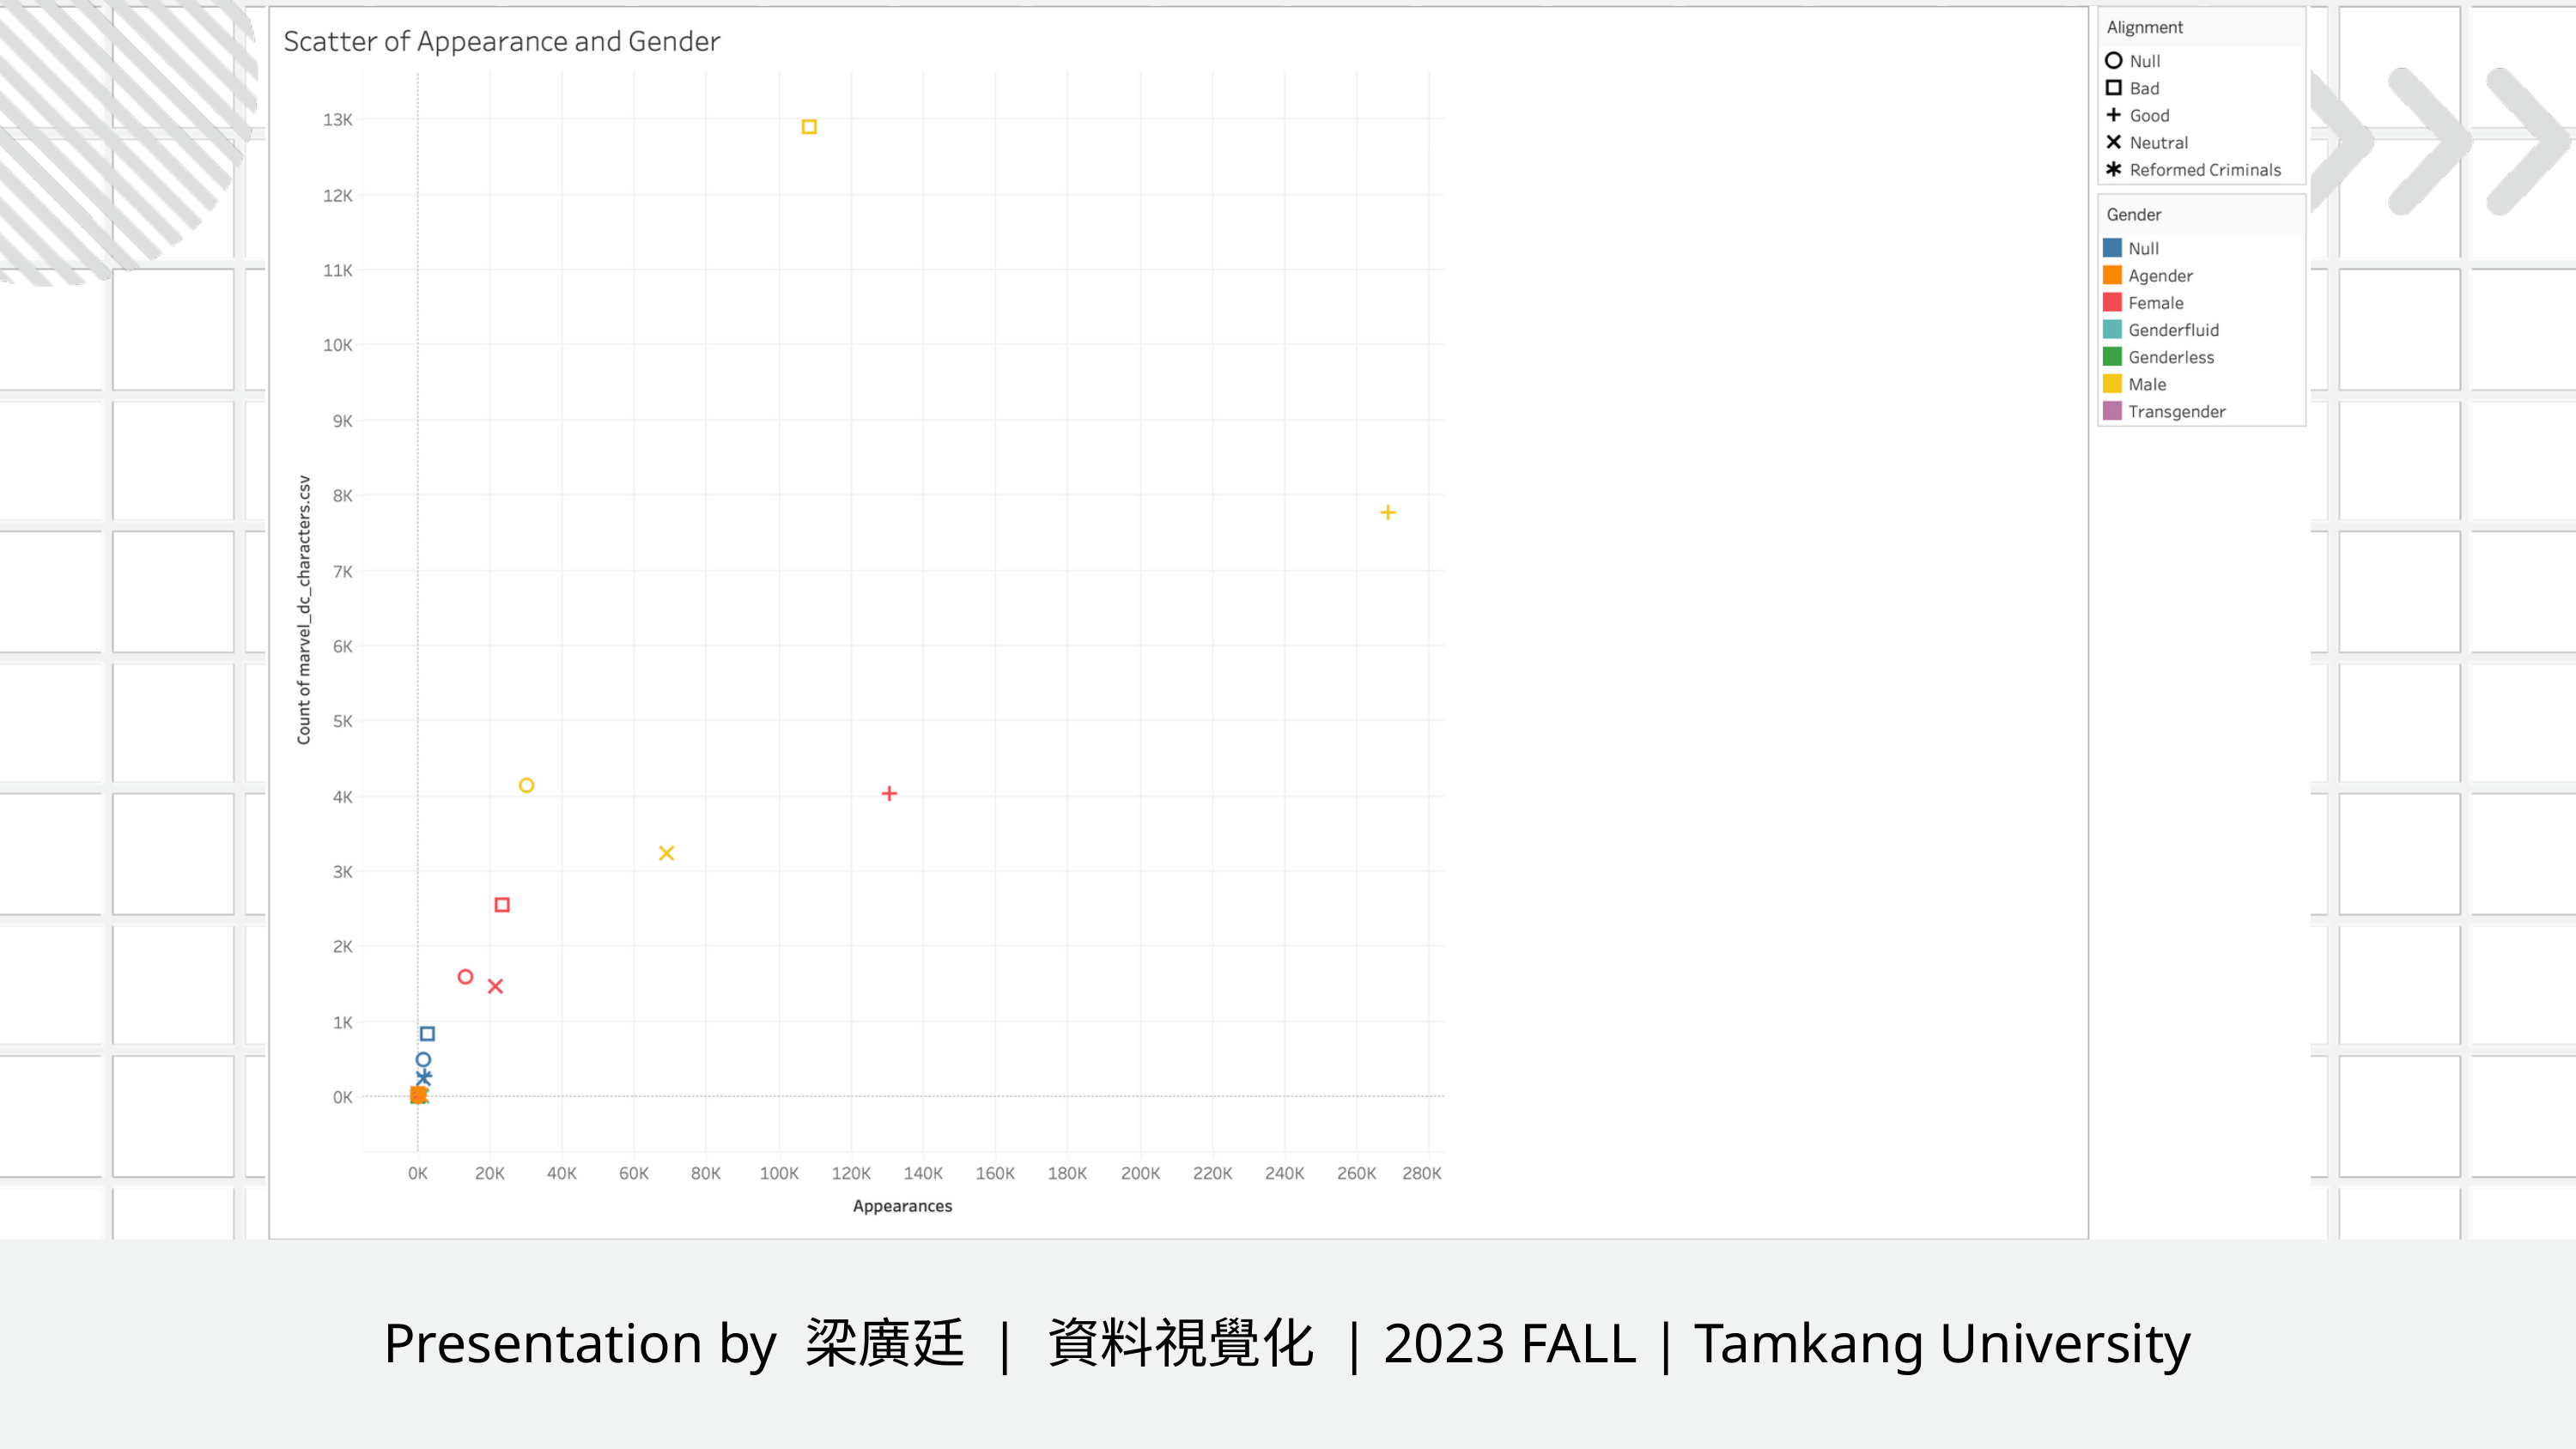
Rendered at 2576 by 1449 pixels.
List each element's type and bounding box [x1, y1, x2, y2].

text_box [0, 0, 2576, 1236]
text_box [0, 1239, 2576, 1449]
